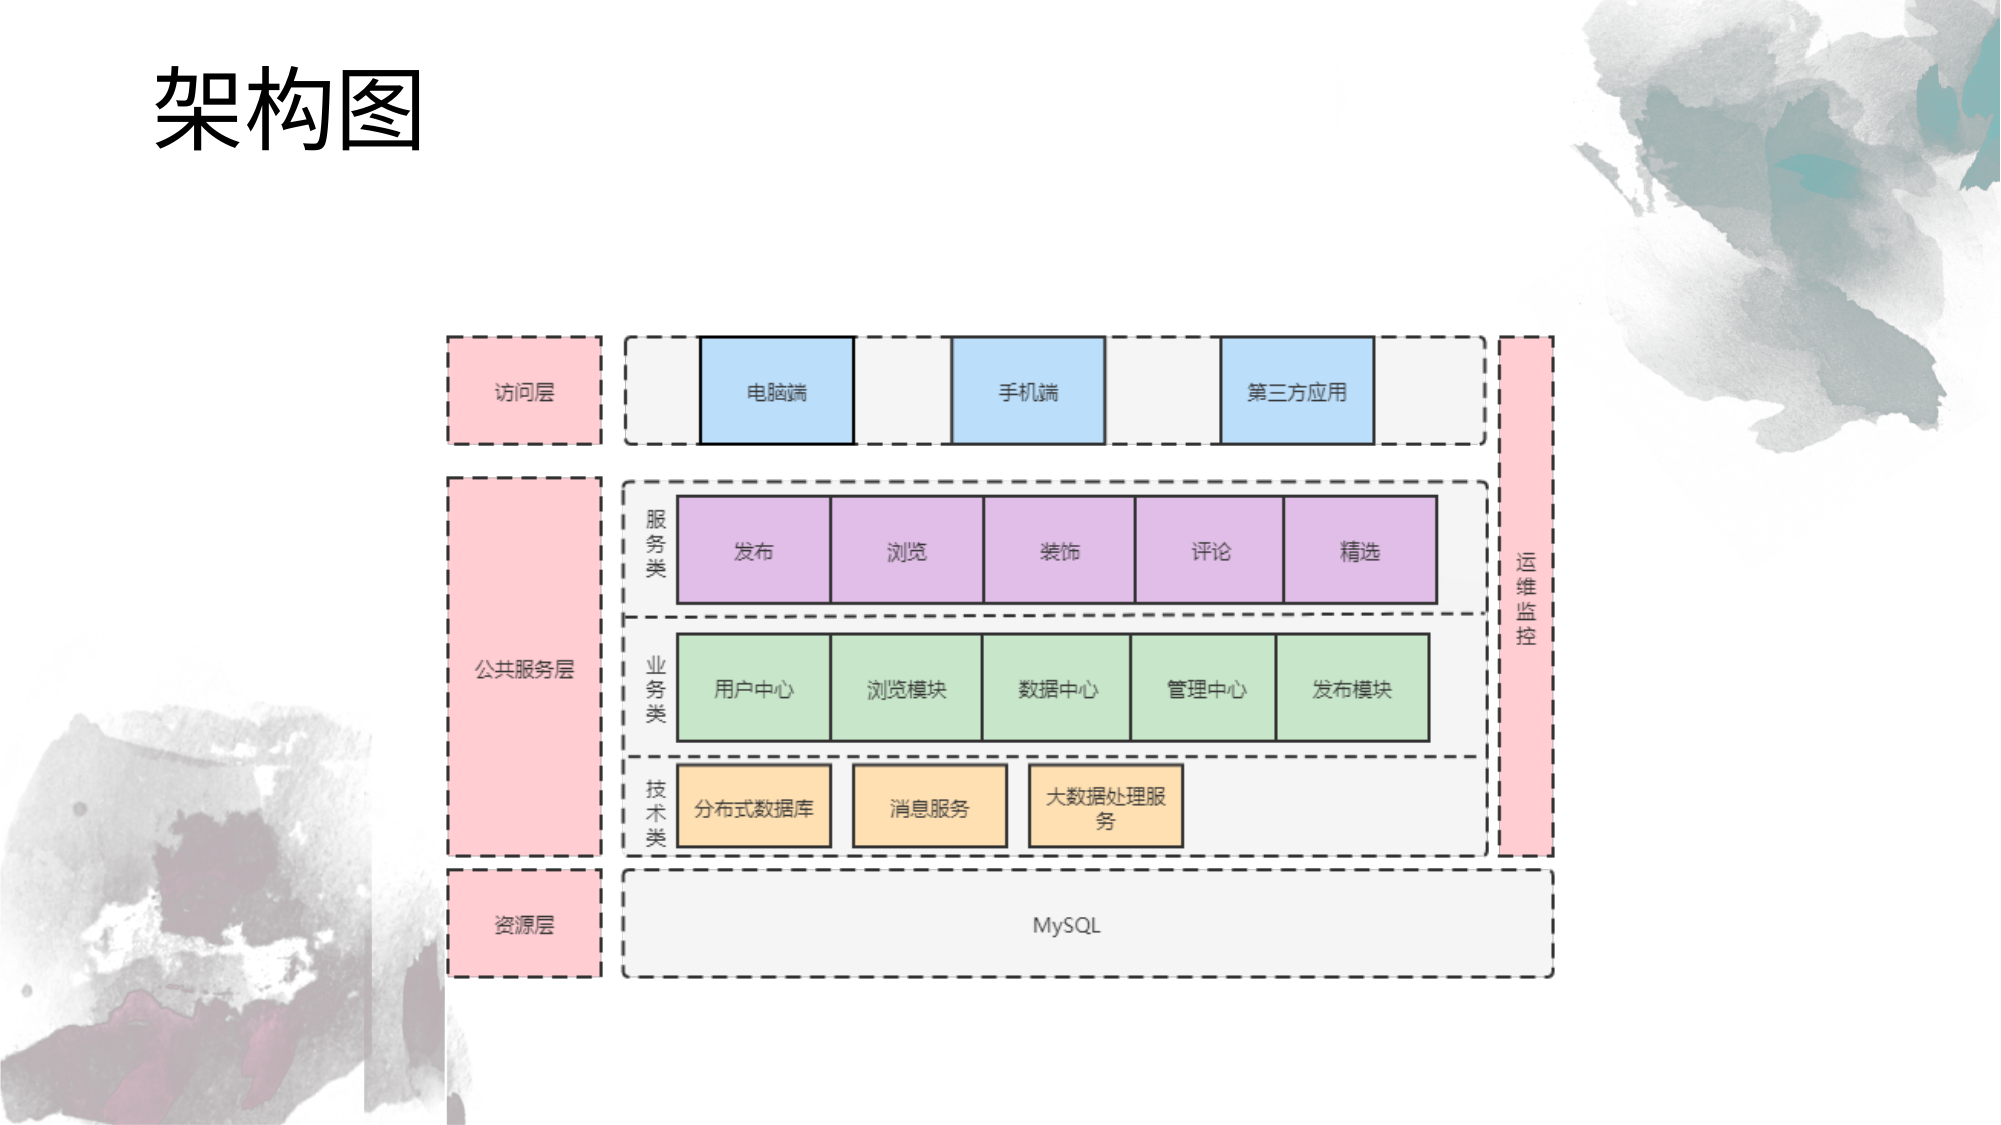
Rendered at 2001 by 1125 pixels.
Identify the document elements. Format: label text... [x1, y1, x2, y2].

picture [1336, 0, 2000, 610]
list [410, 299, 1590, 1014]
title 架构图 [137, 59, 1336, 278]
picture [0, 629, 490, 1124]
